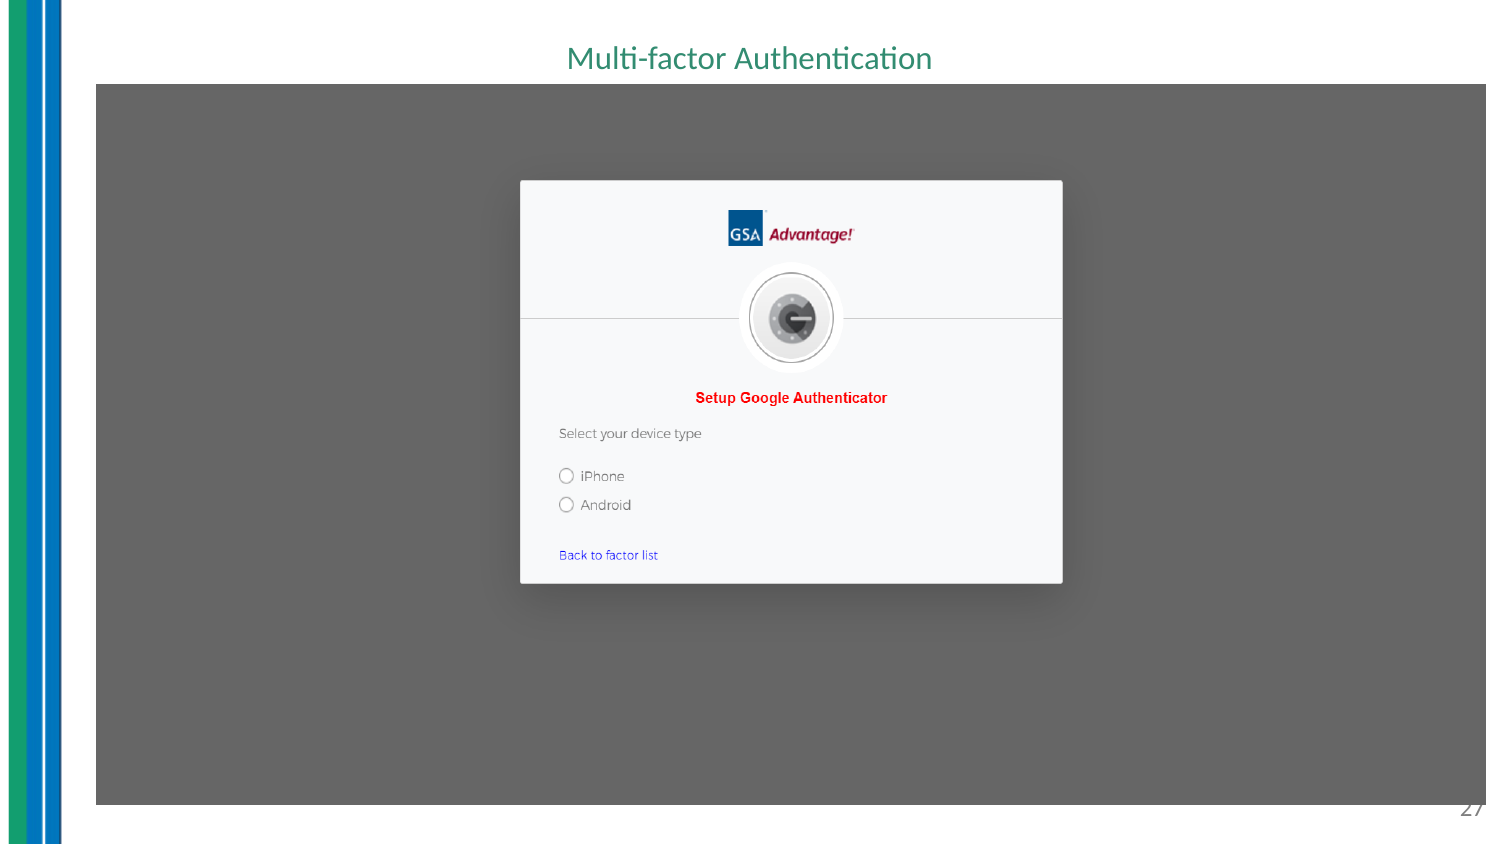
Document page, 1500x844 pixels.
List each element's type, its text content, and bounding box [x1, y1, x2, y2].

picture [0, 0, 26, 844]
title Multi-factor Authentication [75, 33, 1425, 85]
picture [29, 0, 1500, 844]
